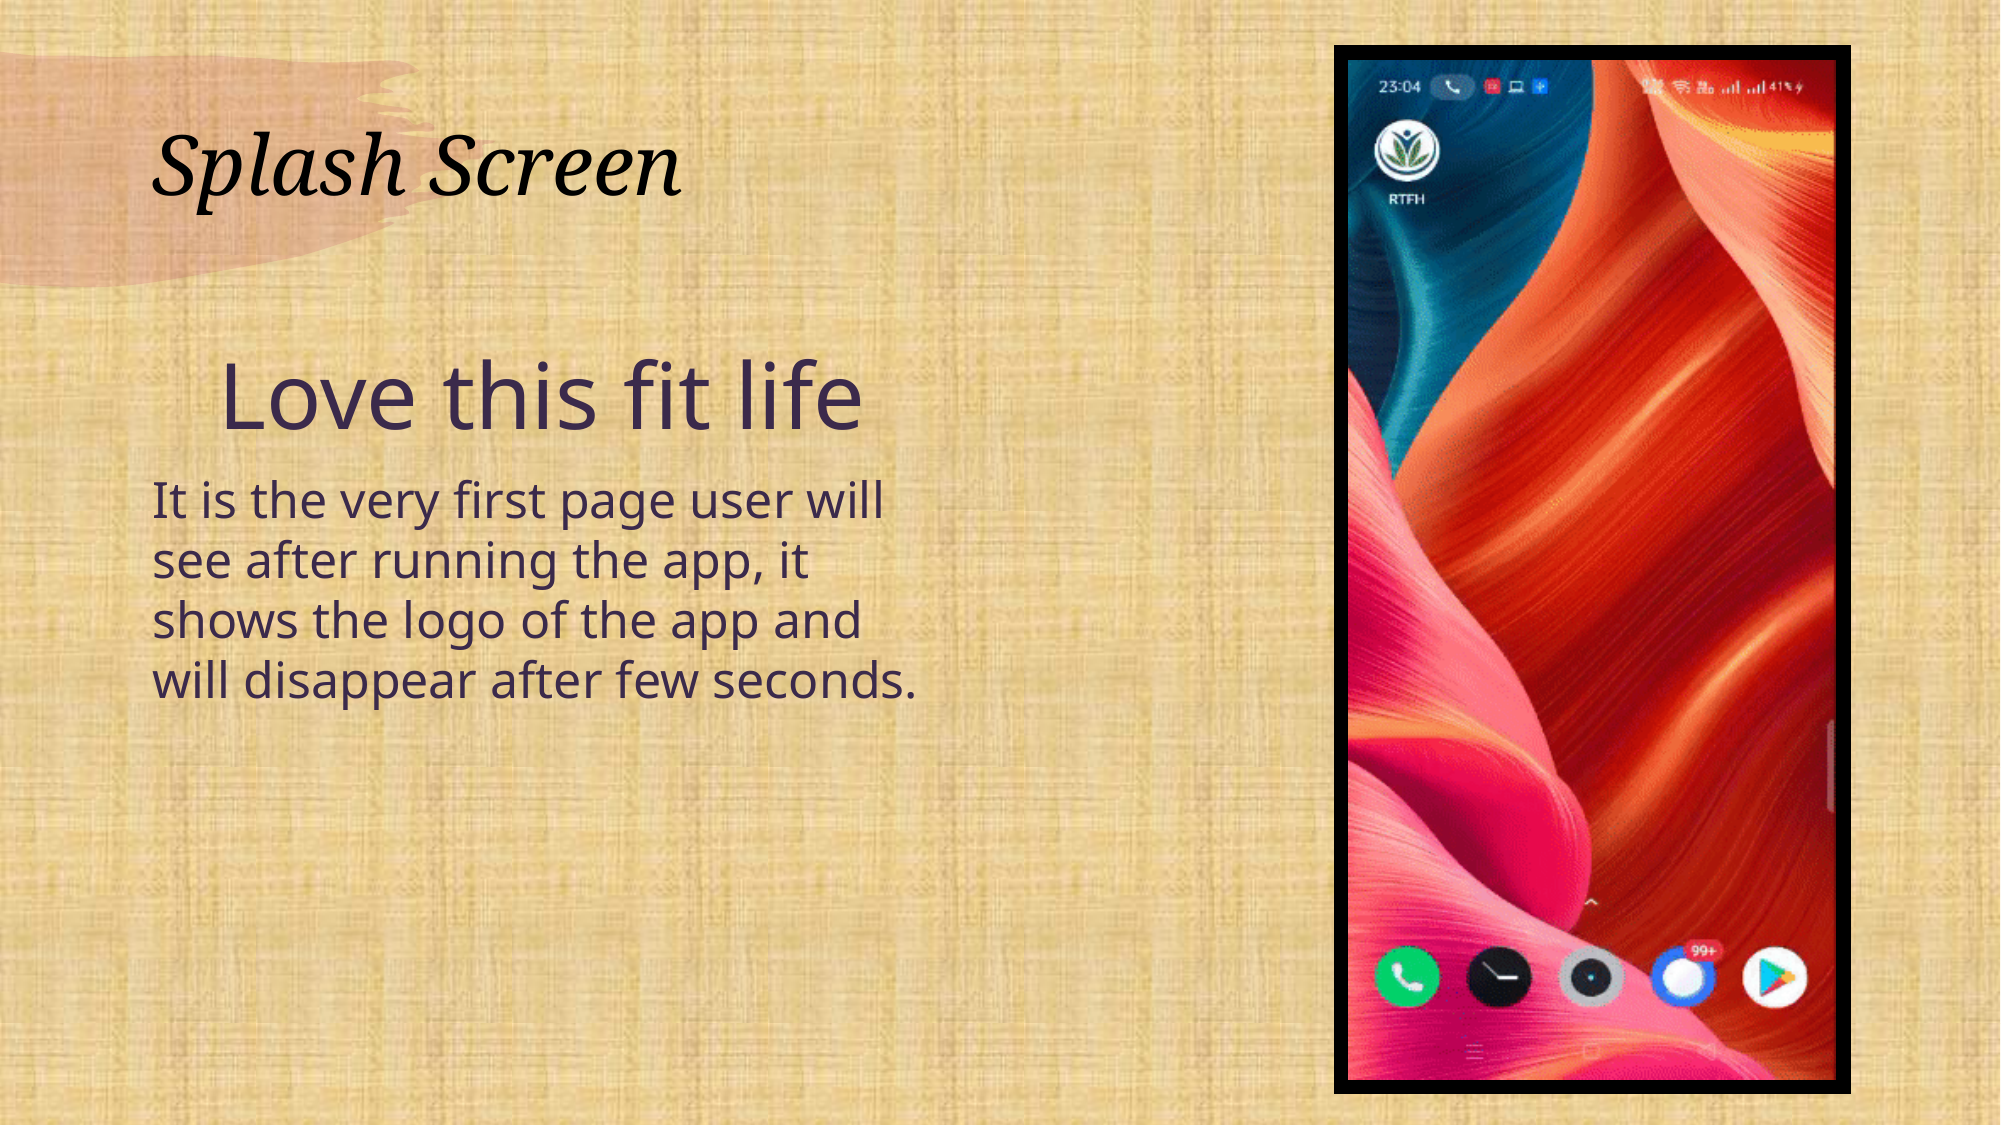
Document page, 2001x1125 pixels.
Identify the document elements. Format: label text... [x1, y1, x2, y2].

title Splash Screen [137, 59, 1334, 278]
picture [0, 0, 2001, 1125]
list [1348, 59, 1836, 1080]
title Splash Screen [1851, 59, 1863, 278]
list Love this fit life It is the very first page user will see after running the app, it shows the logo of the app and will disappear after few seconds. [137, 329, 948, 1013]
